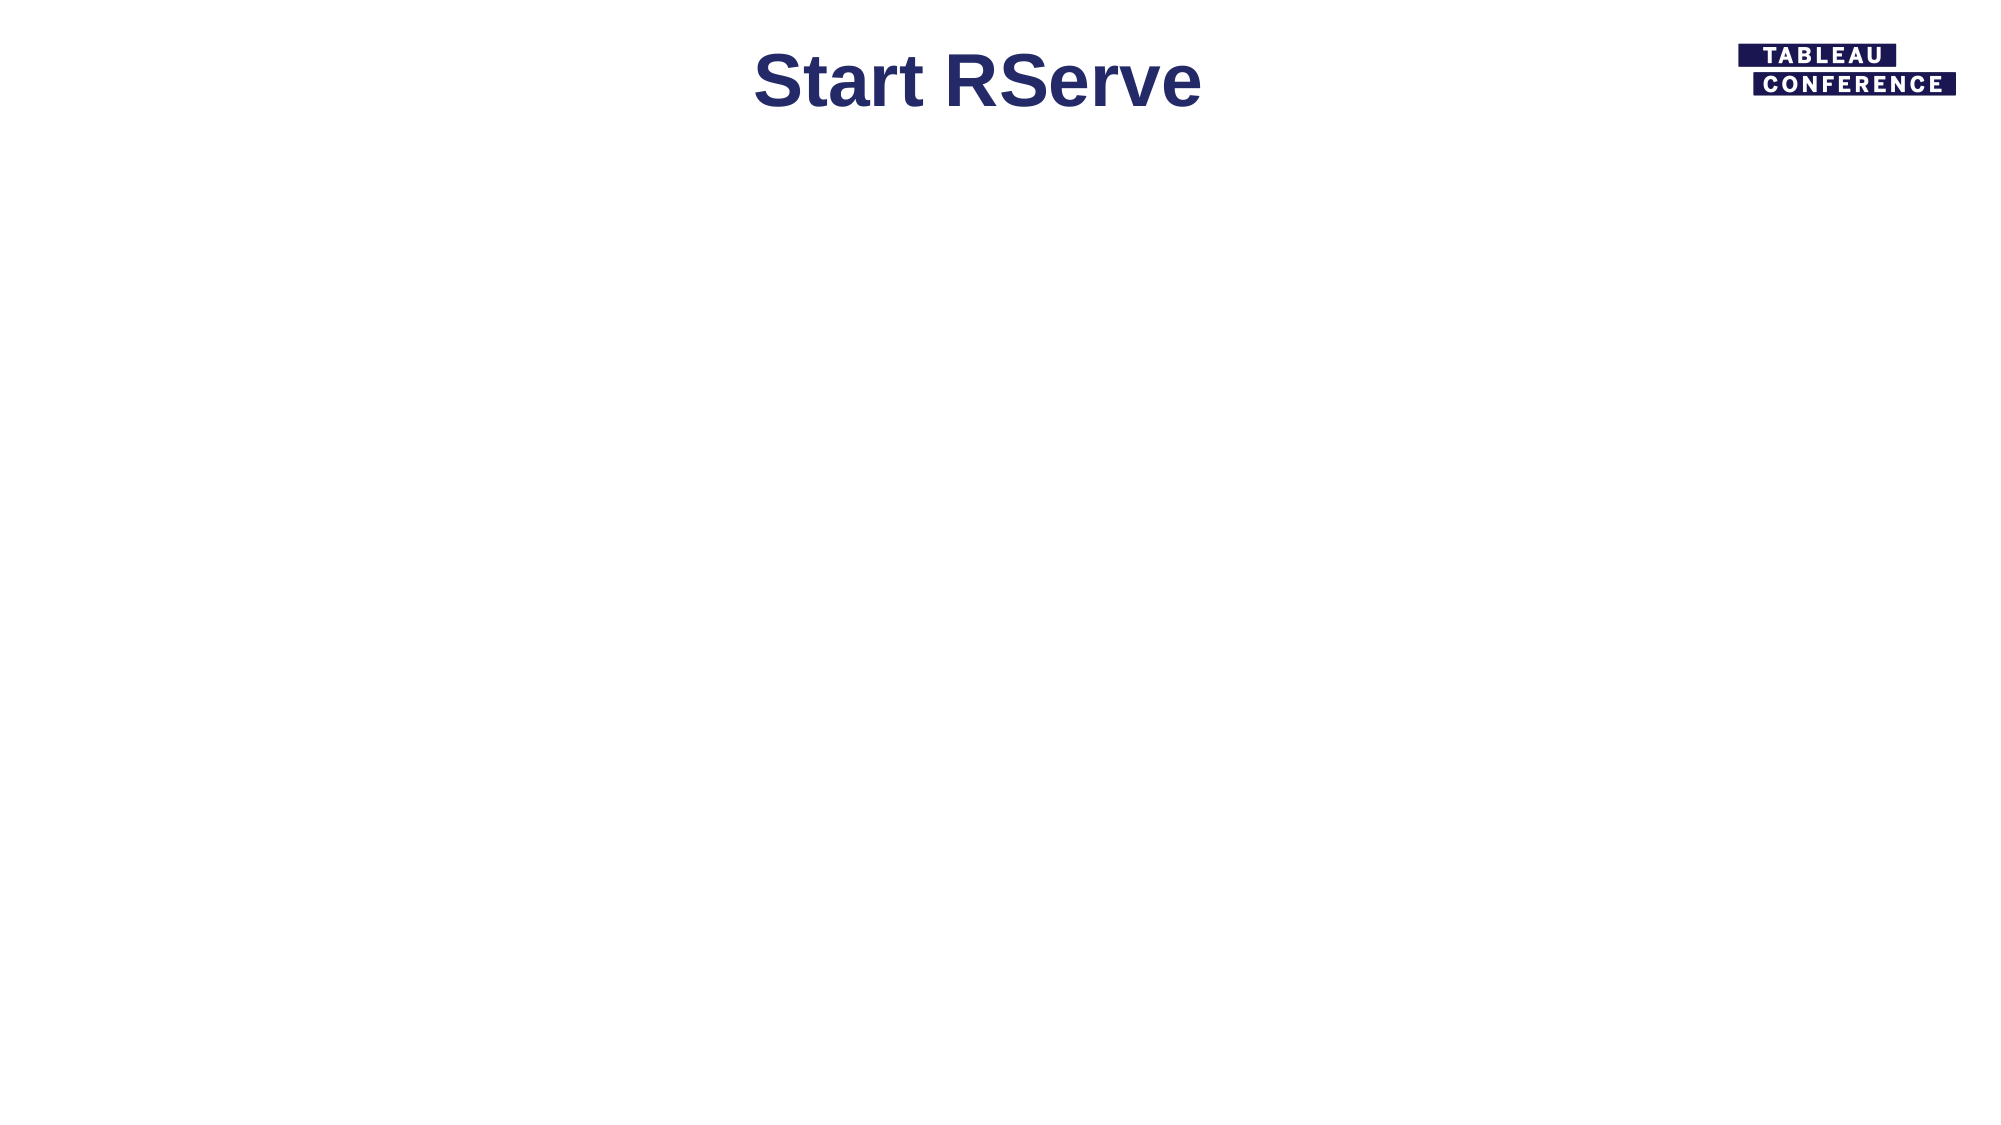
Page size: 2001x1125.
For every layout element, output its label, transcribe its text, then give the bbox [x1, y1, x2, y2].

picture [1737, 41, 1957, 98]
title Start RServe [738, 14, 1222, 150]
